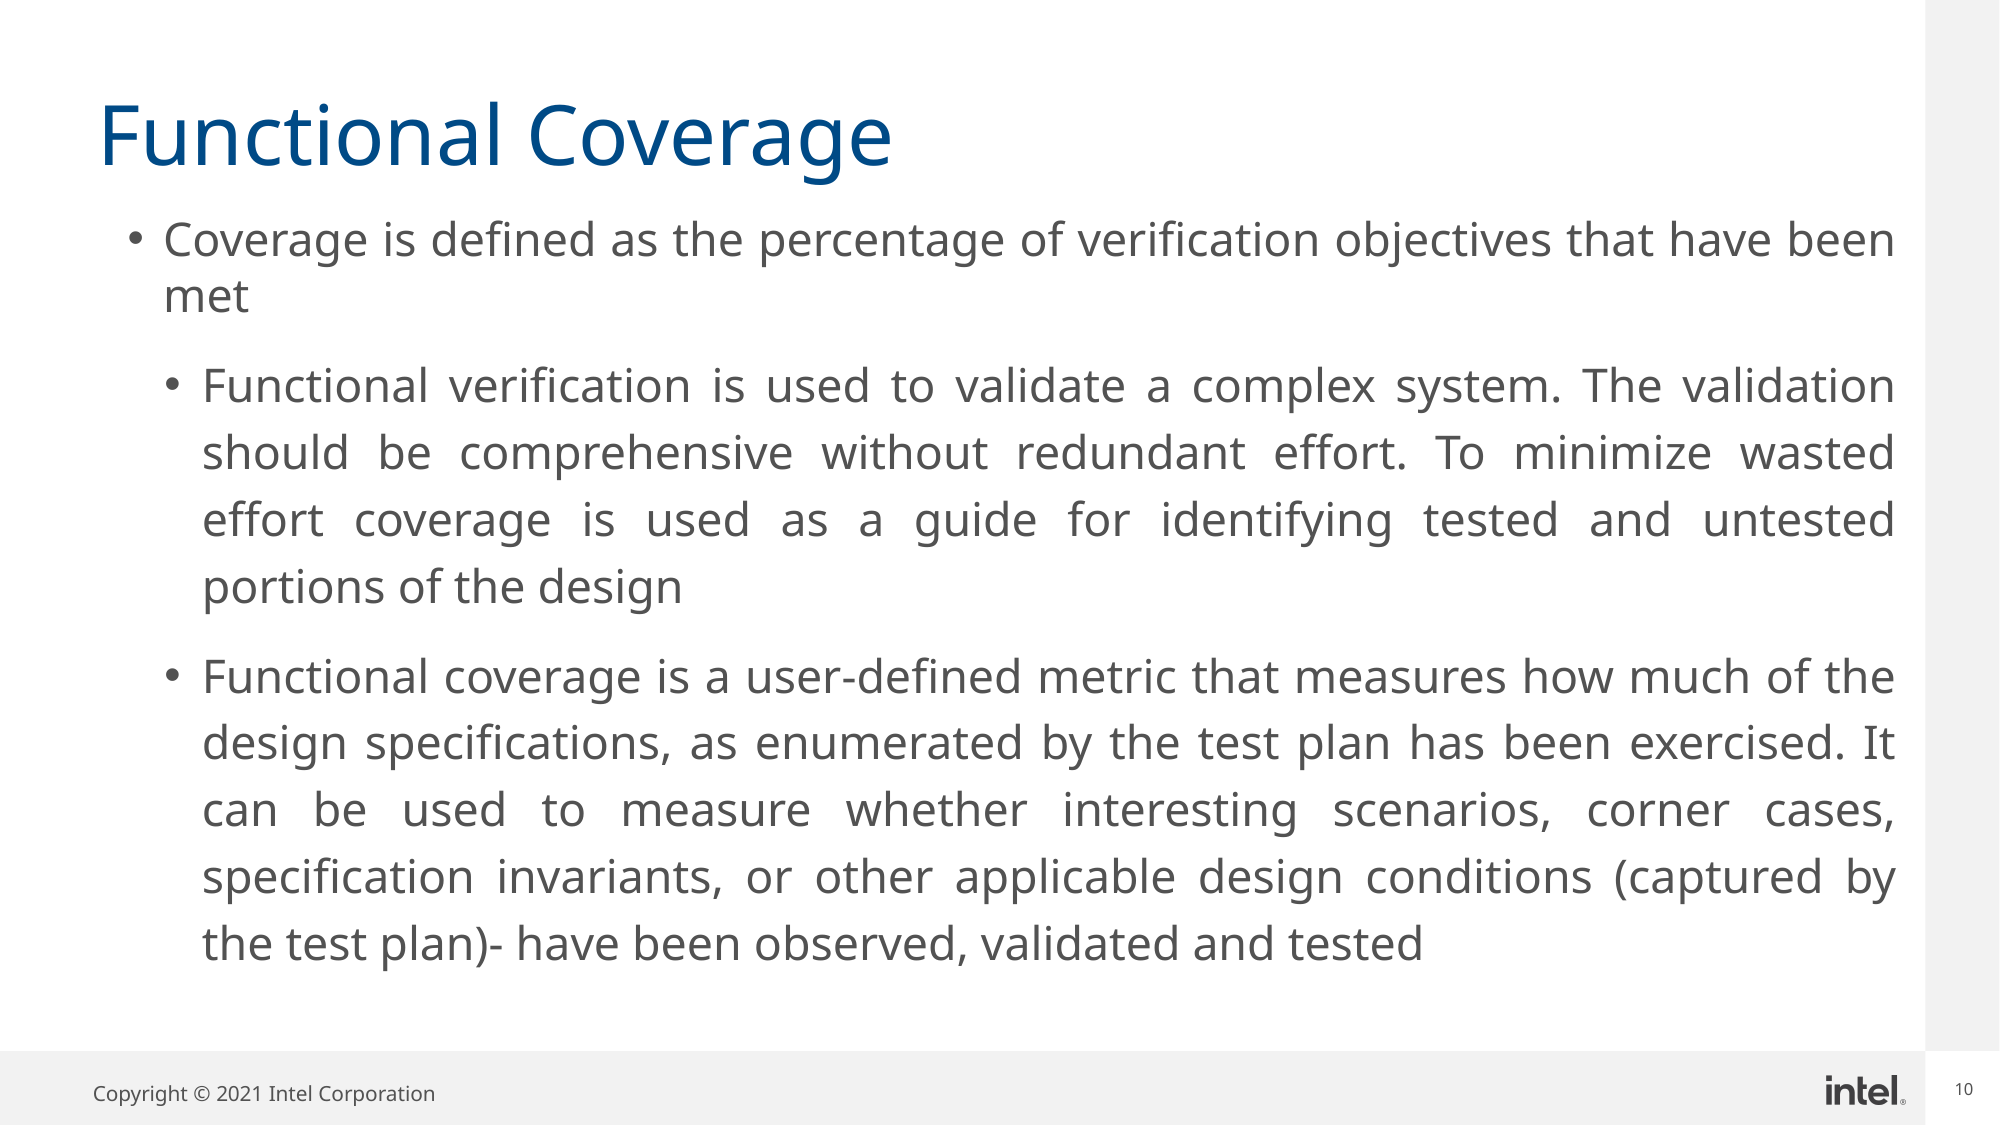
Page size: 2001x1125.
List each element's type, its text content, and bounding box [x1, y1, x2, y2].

title Functional Coverage [96, 93, 1898, 209]
picture [1826, 1075, 1906, 1105]
list Coverage is defined as the percentage of verification objectives that have been met Functional verification is used to validate a complex system. The validation should be comprehensive without redundant effort. To minimize wasted effort coverage is used as a guide for identifying tested and untested portions of the design Functional coverage is a user-defined metric that measures how much of the design specifications, as enumerated by the test plan has been exercised. It can be used to measure whether interesting scenarios, corner cases, specification invariants, or other applicable design conditions (captured by the test plan)- have been observed, validated and tested [96, 209, 1898, 986]
